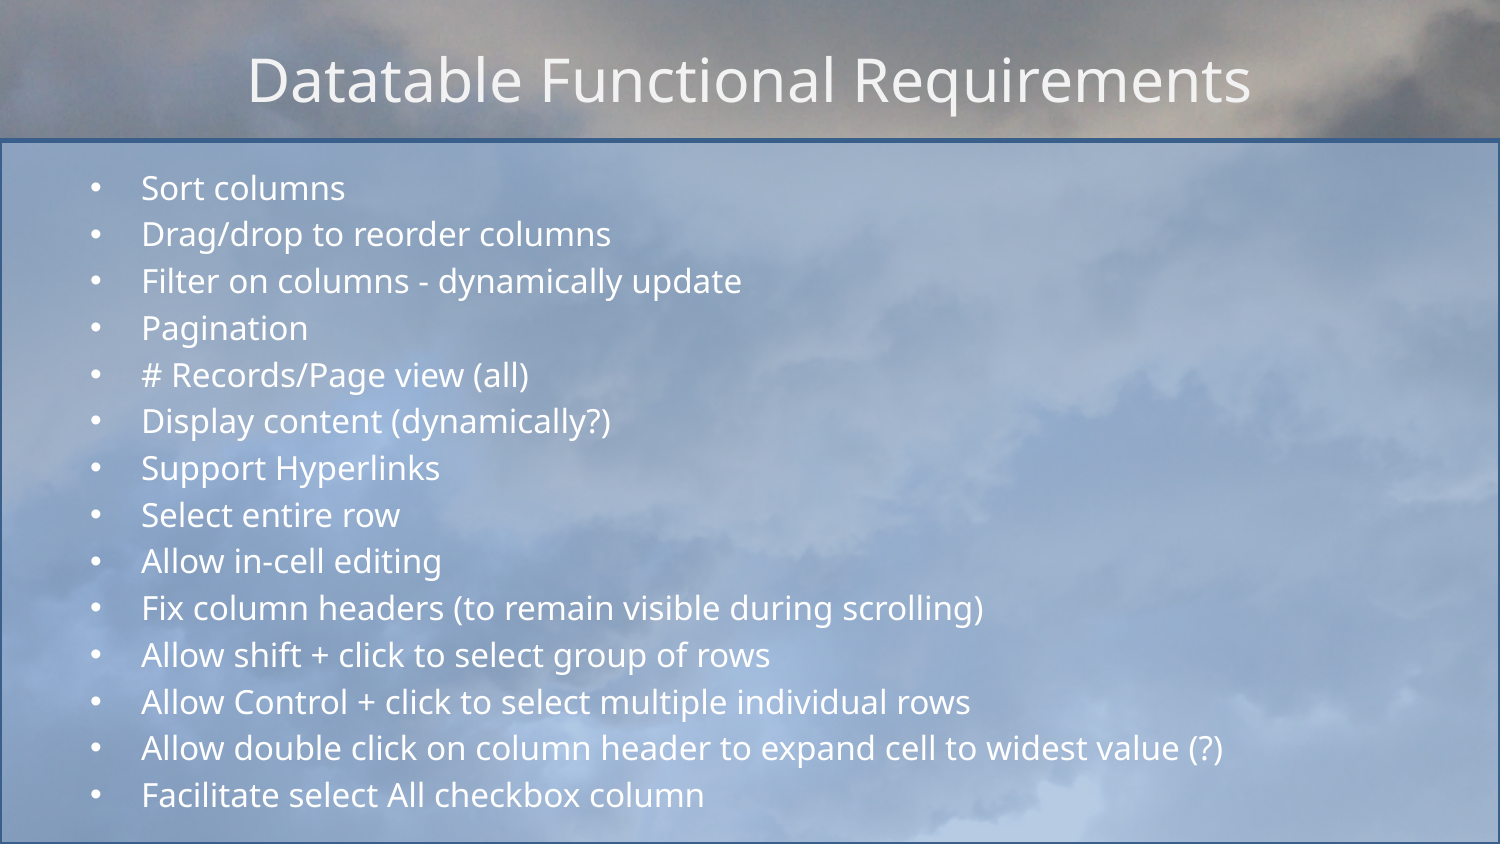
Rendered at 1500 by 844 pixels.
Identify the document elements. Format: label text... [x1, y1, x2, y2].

title Datatable Functional Requirements [75, 33, 1425, 122]
picture [0, 0, 1500, 138]
list Sort columns Drag/drop to reorder columns Filter on columns - dynamically update Pagination # Records/Page view (all) Display content (dynamically?) Support Hyperlinks Select entire row Allow in-cell editing Fix column headers (to remain visible during scrolling) Allow shift + click to select group of rows Allow Control + click to select multiple individual rows Allow double click on column header to expand cell to widest value (?) Facilitate select All checkbox column [75, 159, 1425, 825]
